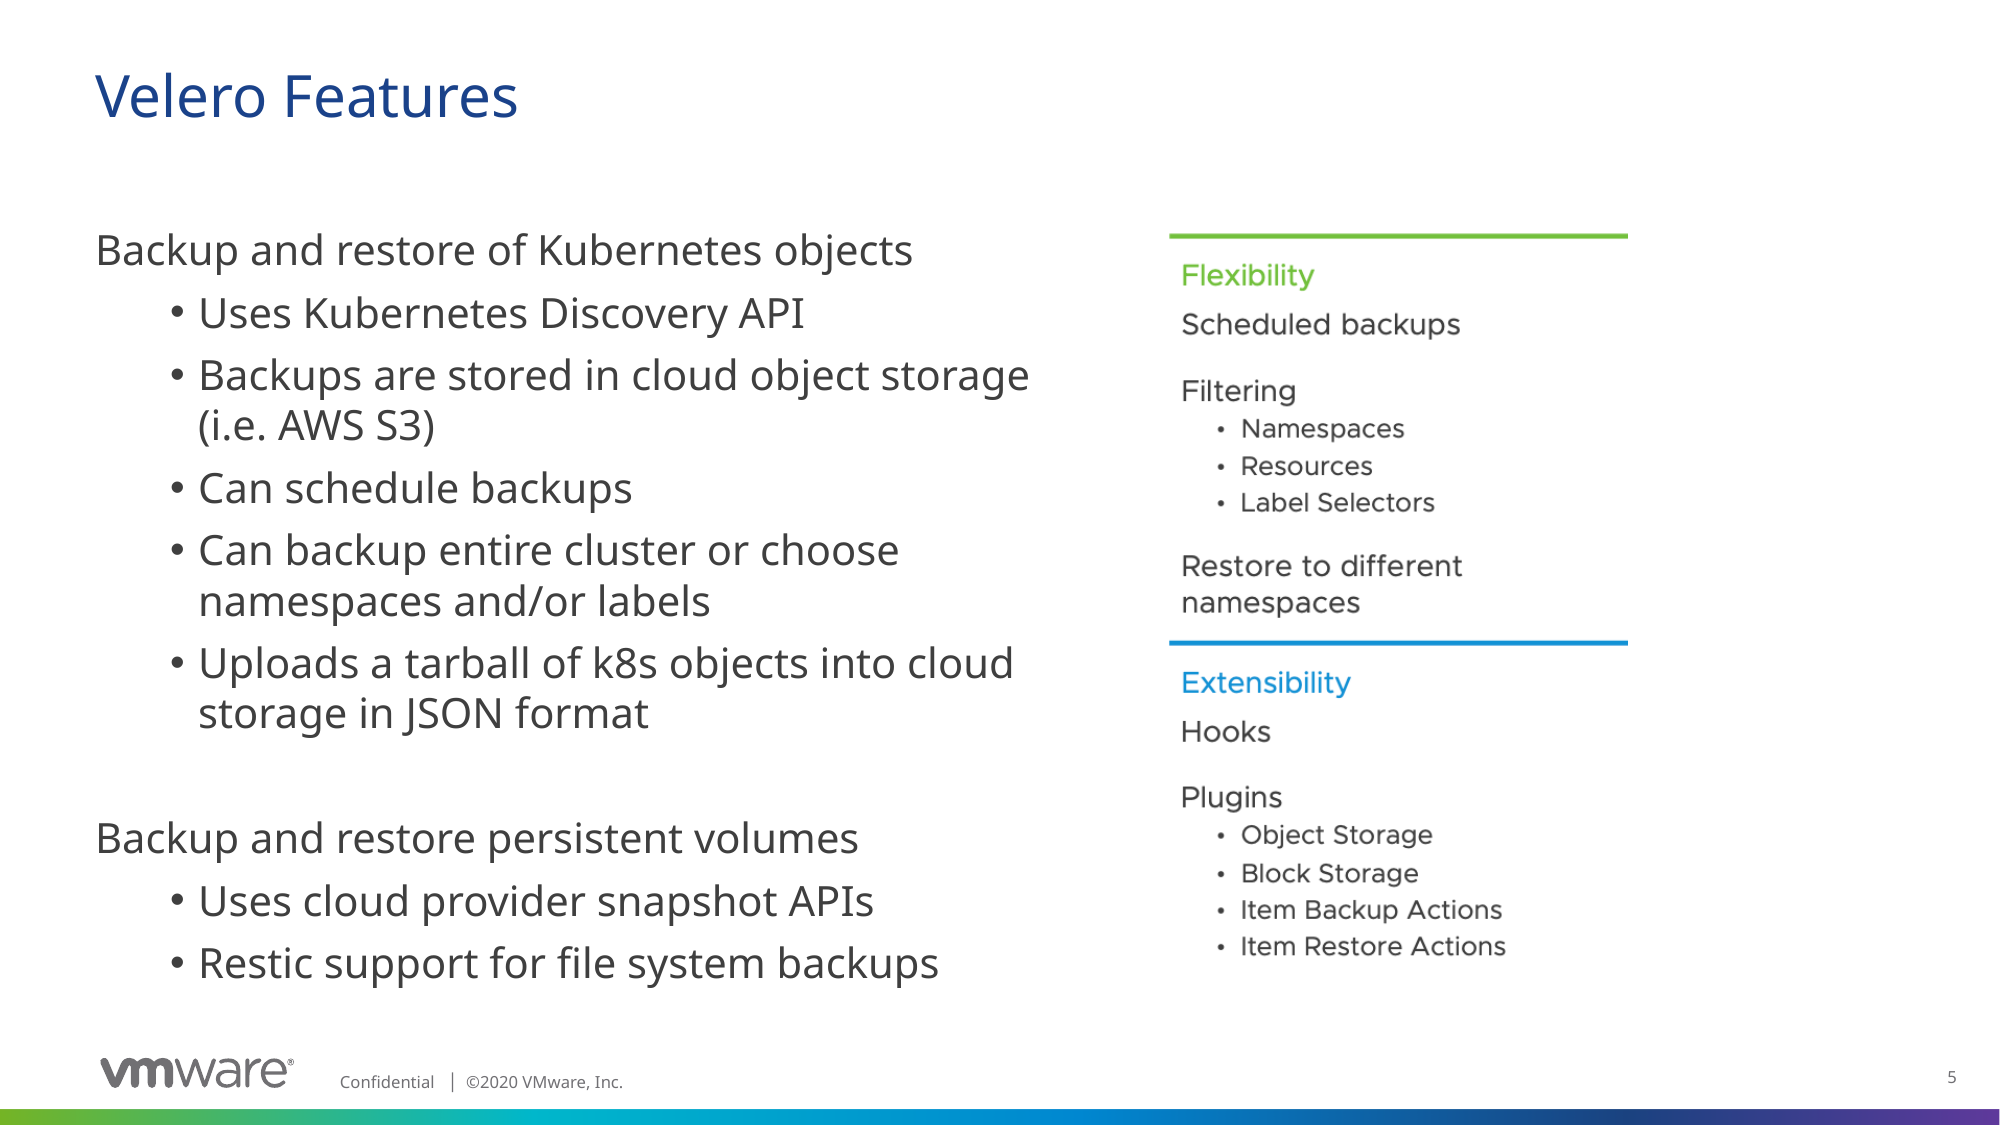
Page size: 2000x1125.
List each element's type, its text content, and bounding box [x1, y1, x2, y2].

text_box Backup and restore of Kubernetes objects Uses Kubernetes Discovery API Backups are stored in cloud object storage (i.e. AWS S3) Can schedule backups Can backup entire cluster or choose namespaces and/or labels Uploads a tarball of k8s objects into cloud storage in JSON format Backup and restore persistent volumes Uses cloud provider snapshot APIs Restic support for file system backups [95, 224, 1064, 988]
title Velero Features [95, 67, 1900, 131]
picture [1075, 1109, 2000, 1125]
picture [1162, 223, 1628, 973]
picture [0, 1109, 719, 1125]
